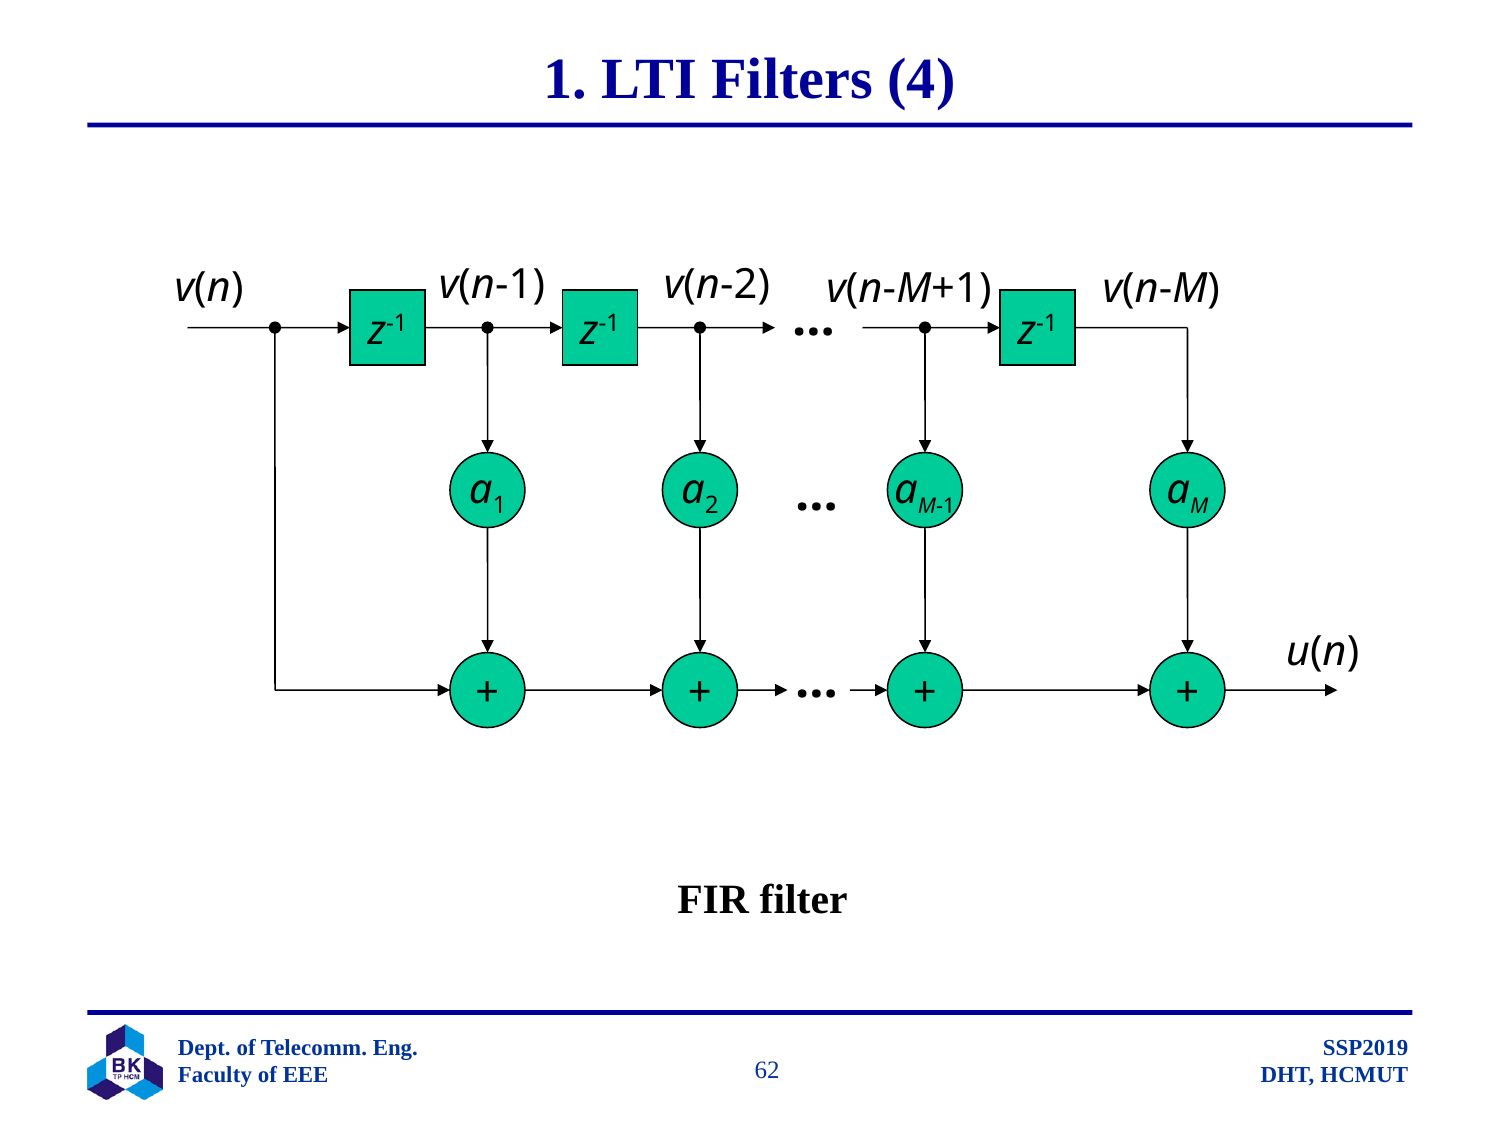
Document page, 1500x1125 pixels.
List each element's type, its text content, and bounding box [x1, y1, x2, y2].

text_box FIR filter [662, 864, 863, 930]
title 1. LTI Filters (4) [0, 37, 1500, 113]
text_box [274, 683, 451, 697]
text_box [737, 683, 780, 697]
text_box + [450, 652, 525, 728]
text_box [918, 527, 932, 653]
text_box [268, 321, 282, 689]
text_box [707, 321, 775, 334]
slide_number 62 [424, 1037, 976, 1101]
text_box z-1 [349, 290, 425, 365]
text_box a1 [449, 452, 525, 528]
text_box … [777, 277, 851, 353]
text_box + [662, 652, 738, 728]
text_box aM [1149, 452, 1225, 528]
text_box … [780, 640, 853, 715]
text_box + [887, 652, 963, 728]
text_box z-1 [999, 290, 1075, 365]
text_box [481, 321, 494, 453]
text_box u(n) [1271, 616, 1375, 682]
text_box v(n) [159, 252, 259, 318]
text_box [693, 527, 707, 653]
text_box z-1 [562, 290, 638, 365]
text_box [932, 321, 1000, 334]
text_box + [1149, 652, 1225, 728]
text_box a2 [662, 452, 738, 528]
text_box v(n-M+1) [811, 253, 1007, 319]
picture [87, 1024, 163, 1100]
text_box v(n-M) [1087, 253, 1235, 319]
text_box [524, 683, 663, 697]
text_box v(n-2) [649, 249, 785, 315]
text_box v(n-1) [424, 249, 560, 315]
text_box [1181, 328, 1194, 453]
text_box [494, 321, 563, 334]
text_box [1181, 527, 1194, 653]
text_box aM-1 [887, 452, 963, 528]
text_box … [780, 452, 853, 528]
text_box [693, 321, 707, 453]
text_box [853, 683, 888, 697]
text_box [481, 527, 494, 653]
text_box [282, 321, 350, 334]
text_box [1224, 683, 1338, 697]
text_box [962, 683, 1150, 697]
text_box [918, 321, 932, 453]
